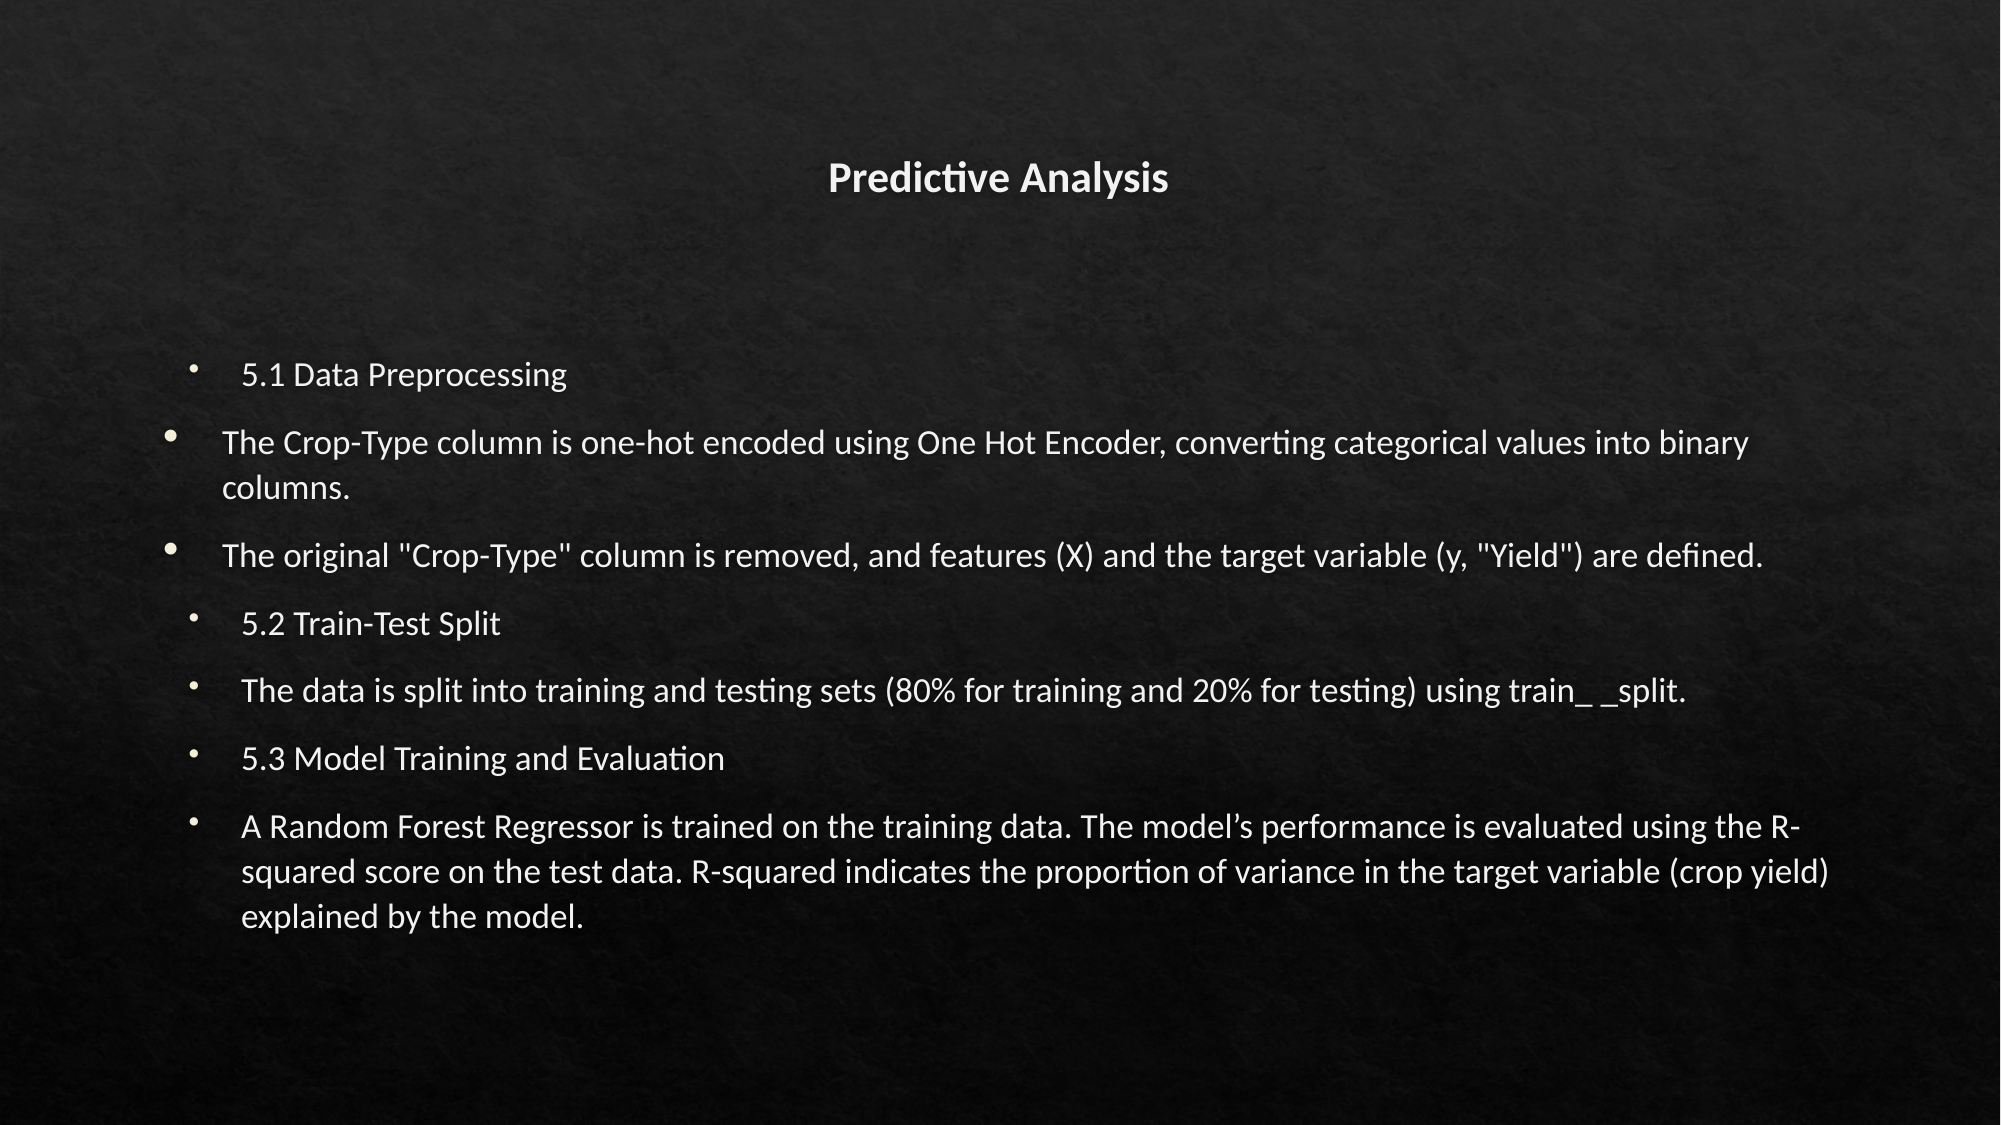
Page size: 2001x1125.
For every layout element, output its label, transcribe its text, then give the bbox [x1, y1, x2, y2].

list 5.1 Data Preprocessing The Crop-Type column is one-hot encoded using One Hot Encoder, converting categorical values into binary columns. The original "Crop-Type" column is removed, and features (X) and the target variable (y, "Yield") are defined. 5.2 Train-Test Split The data is split into training and testing sets (80% for training and 20% for testing) using train_ _split. 5.3 Model Training and Evaluation A Random Forest Regressor is trained on the training data. The model’s performance is evaluated using the R-squared score on the test data. R-squared indicates the proportion of variance in the target variable (crop yield) explained by the model. [149, 340, 1849, 950]
title Predictive Analysis [149, 99, 1849, 307]
